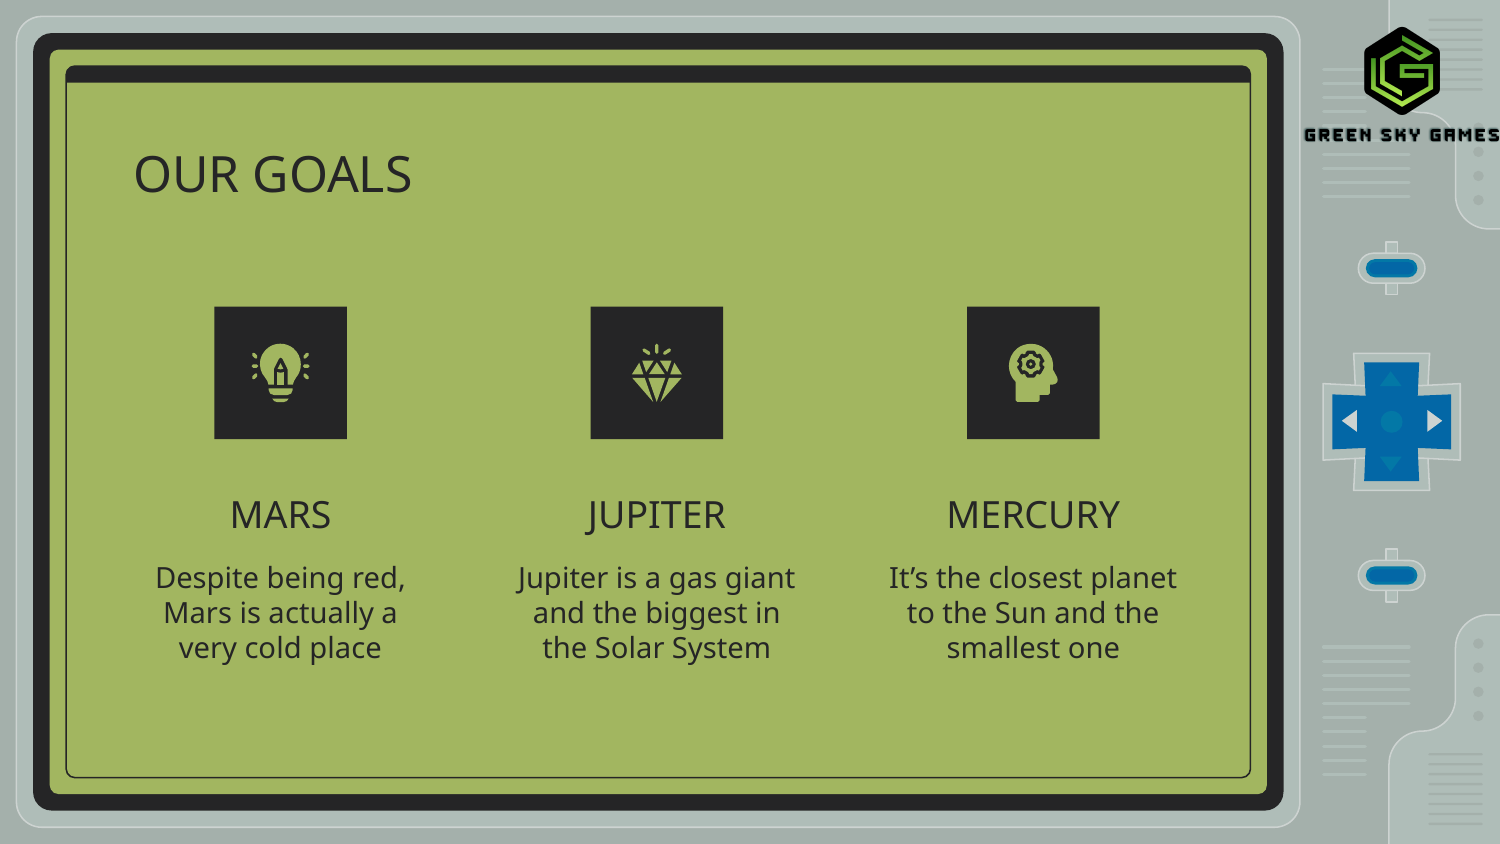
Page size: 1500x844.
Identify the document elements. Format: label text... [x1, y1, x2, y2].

subtitle Despite being red, Mars is actually a very cold place [118, 544, 443, 677]
subtitle Jupiter is a gas giant and the biggest in the Solar System [494, 544, 820, 677]
title OUR GOALS [118, 127, 1196, 203]
subtitle MERCURY [870, 463, 1196, 544]
text_box [967, 306, 1100, 440]
text_box [214, 306, 347, 440]
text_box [1322, 353, 1461, 491]
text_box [1008, 343, 1059, 403]
subtitle MARS [118, 463, 443, 544]
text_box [1358, 241, 1426, 295]
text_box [251, 343, 310, 403]
text_box [590, 306, 724, 440]
subtitle It’s the closest planet to the Sun and the smallest one [870, 544, 1196, 677]
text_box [631, 343, 682, 403]
picture [1285, 0, 1500, 184]
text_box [1358, 548, 1426, 603]
subtitle JUPITER [494, 463, 820, 544]
